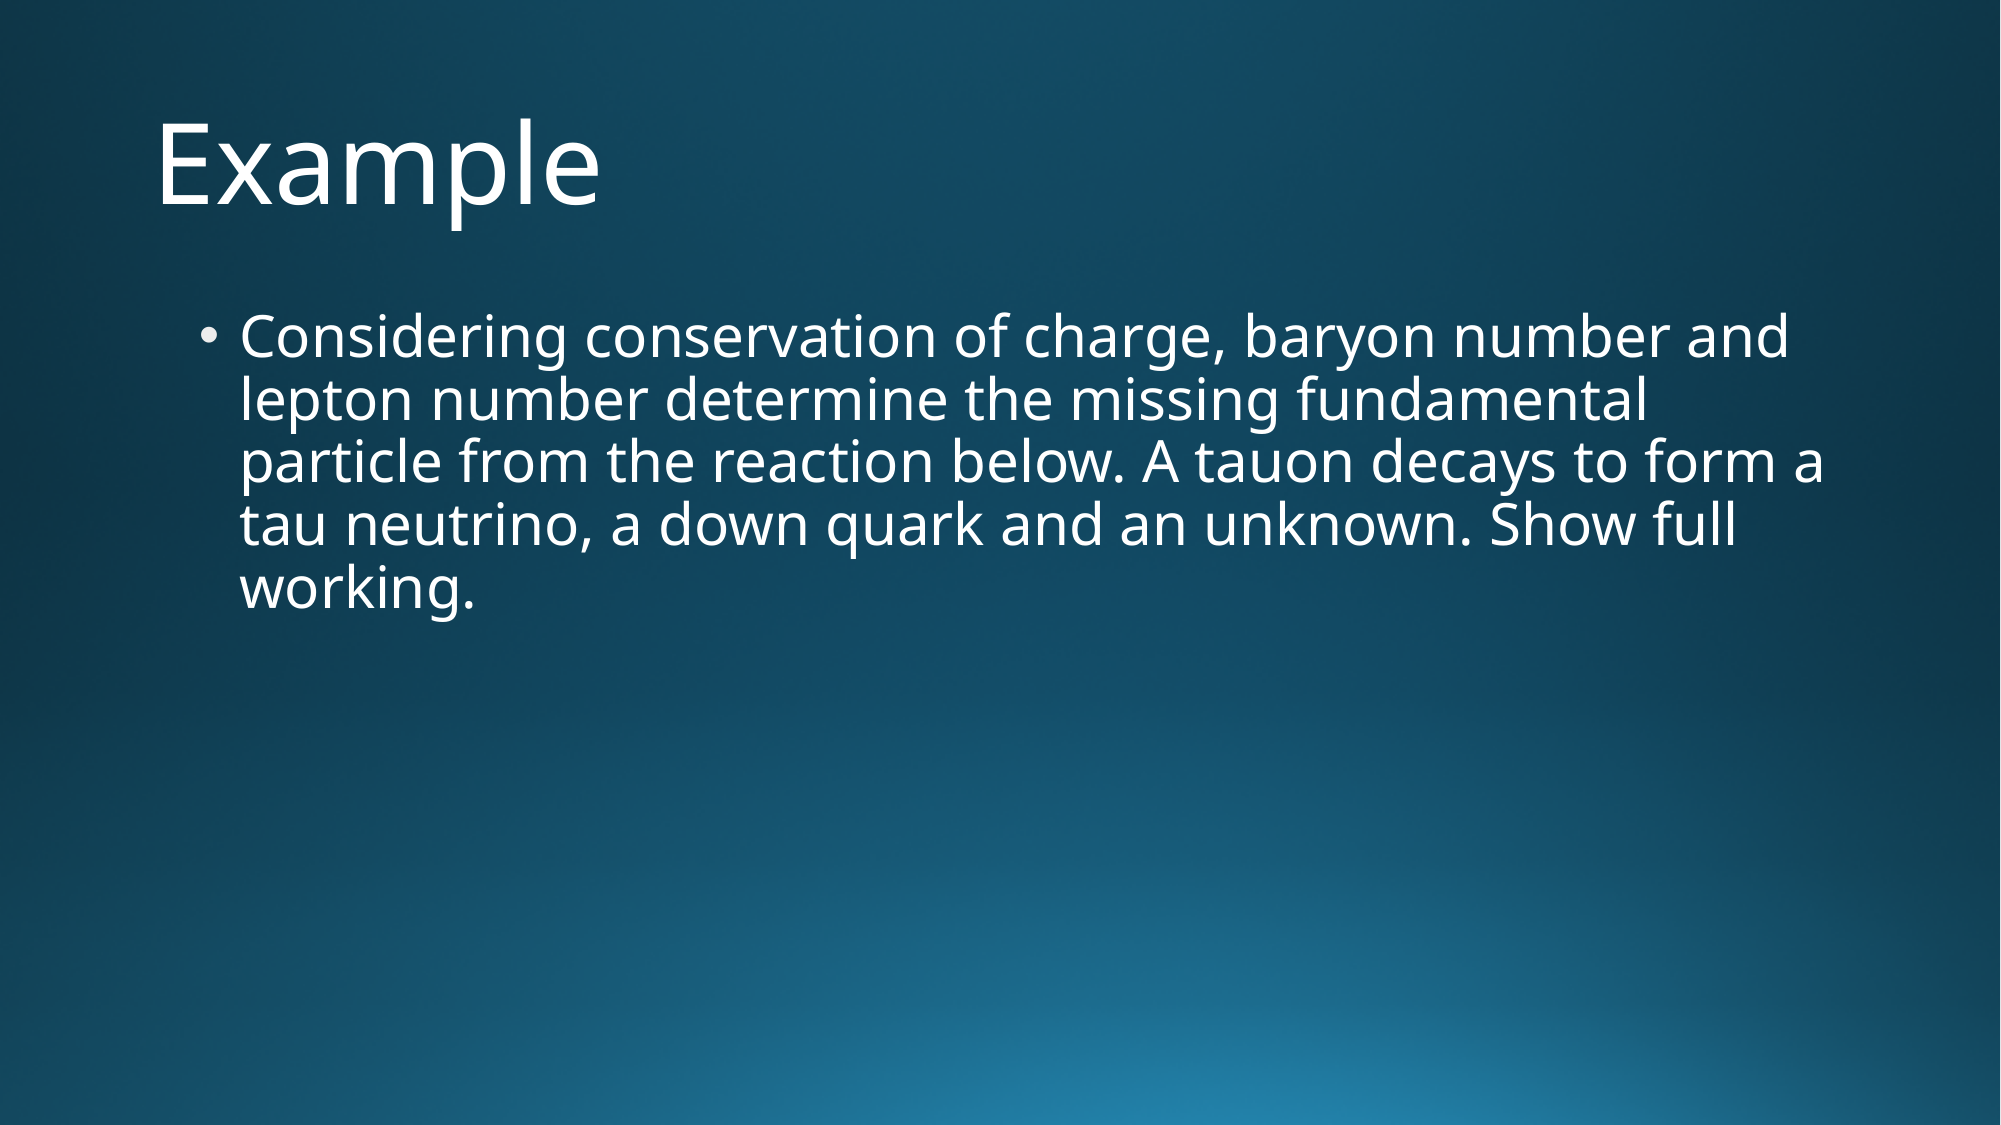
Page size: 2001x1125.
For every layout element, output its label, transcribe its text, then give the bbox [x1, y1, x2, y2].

picture [0, 0, 2001, 1125]
title Example [137, 59, 1863, 278]
